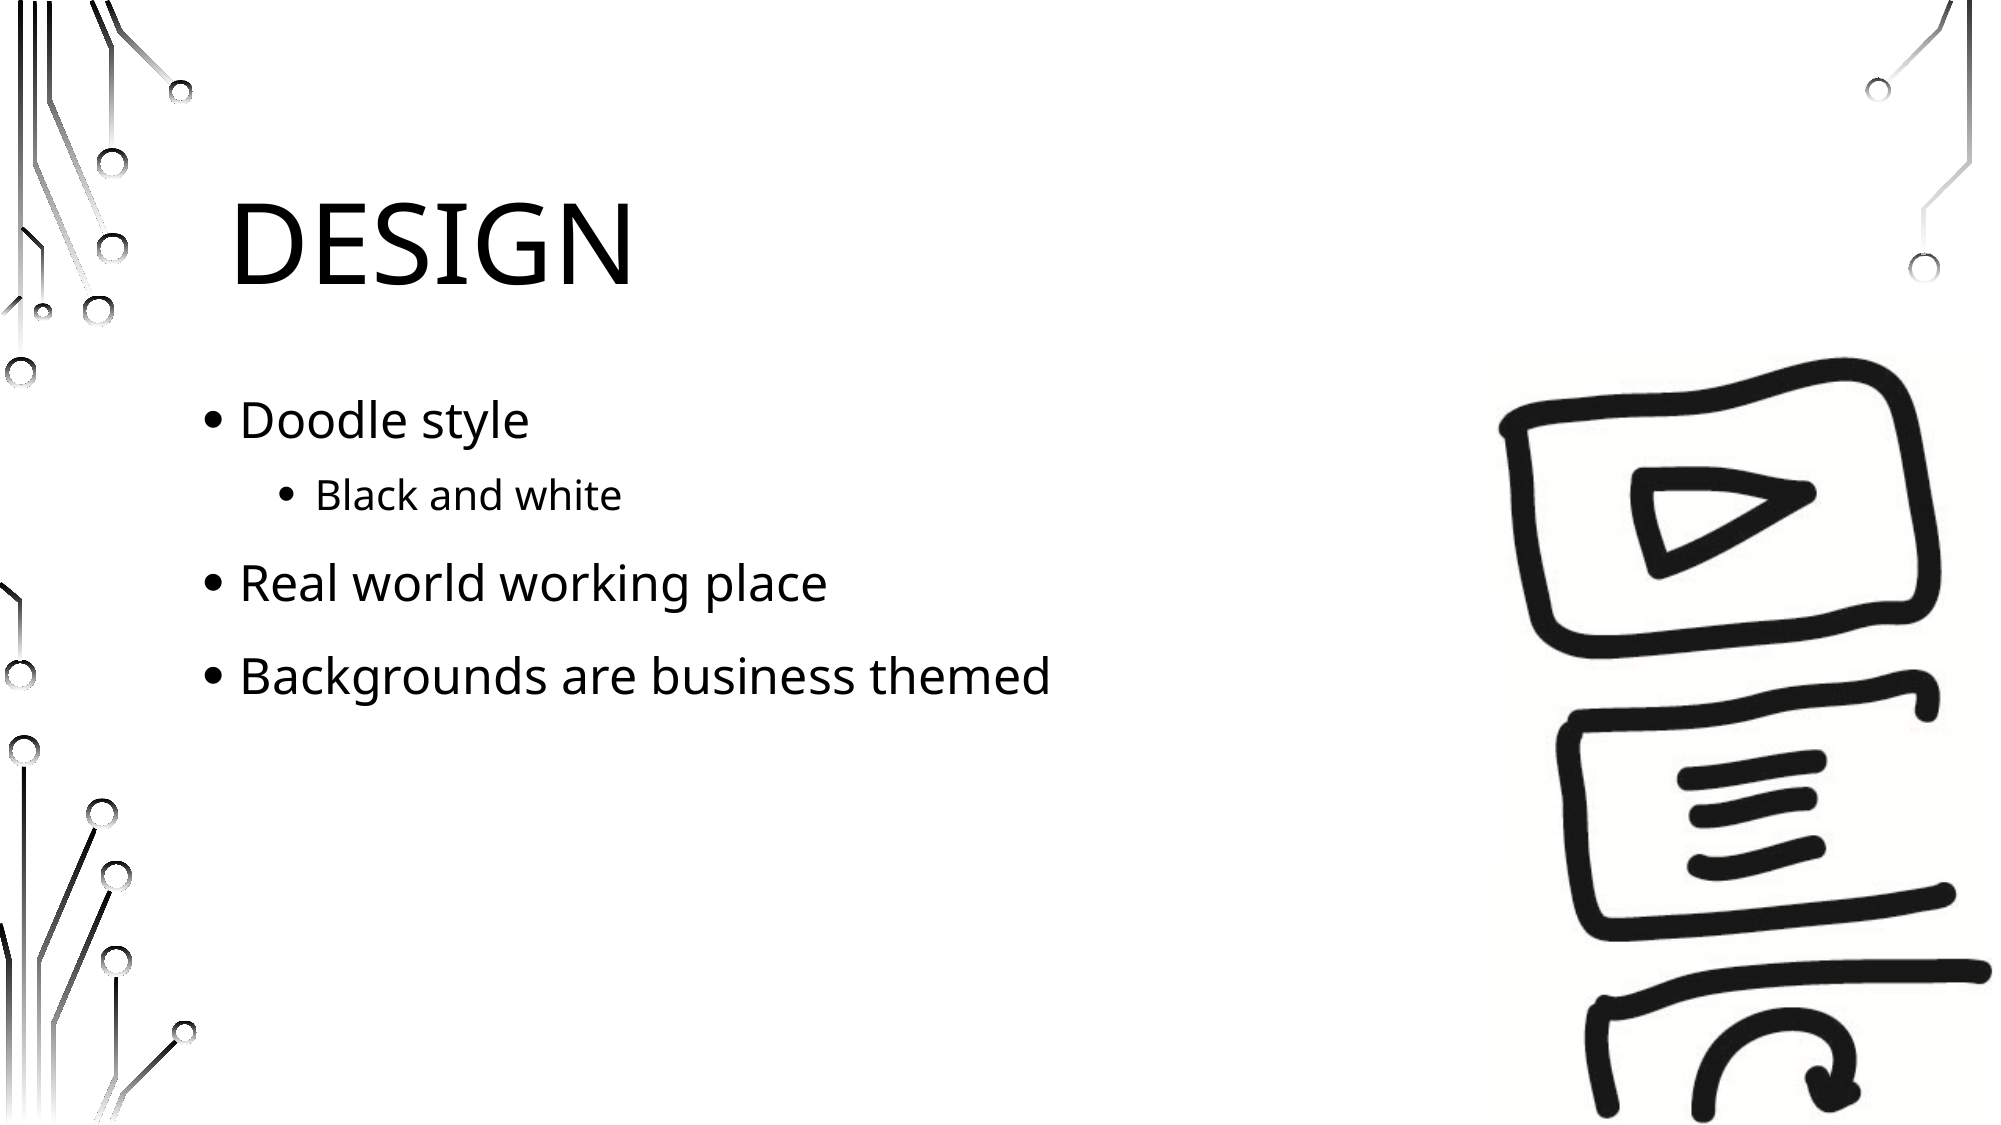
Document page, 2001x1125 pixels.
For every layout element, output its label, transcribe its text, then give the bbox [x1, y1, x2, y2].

text_box design [212, 126, 1838, 369]
list Doodle style Black and white Real world working place Backgrounds are business themed [187, 369, 1479, 950]
picture [1479, 346, 2000, 1125]
